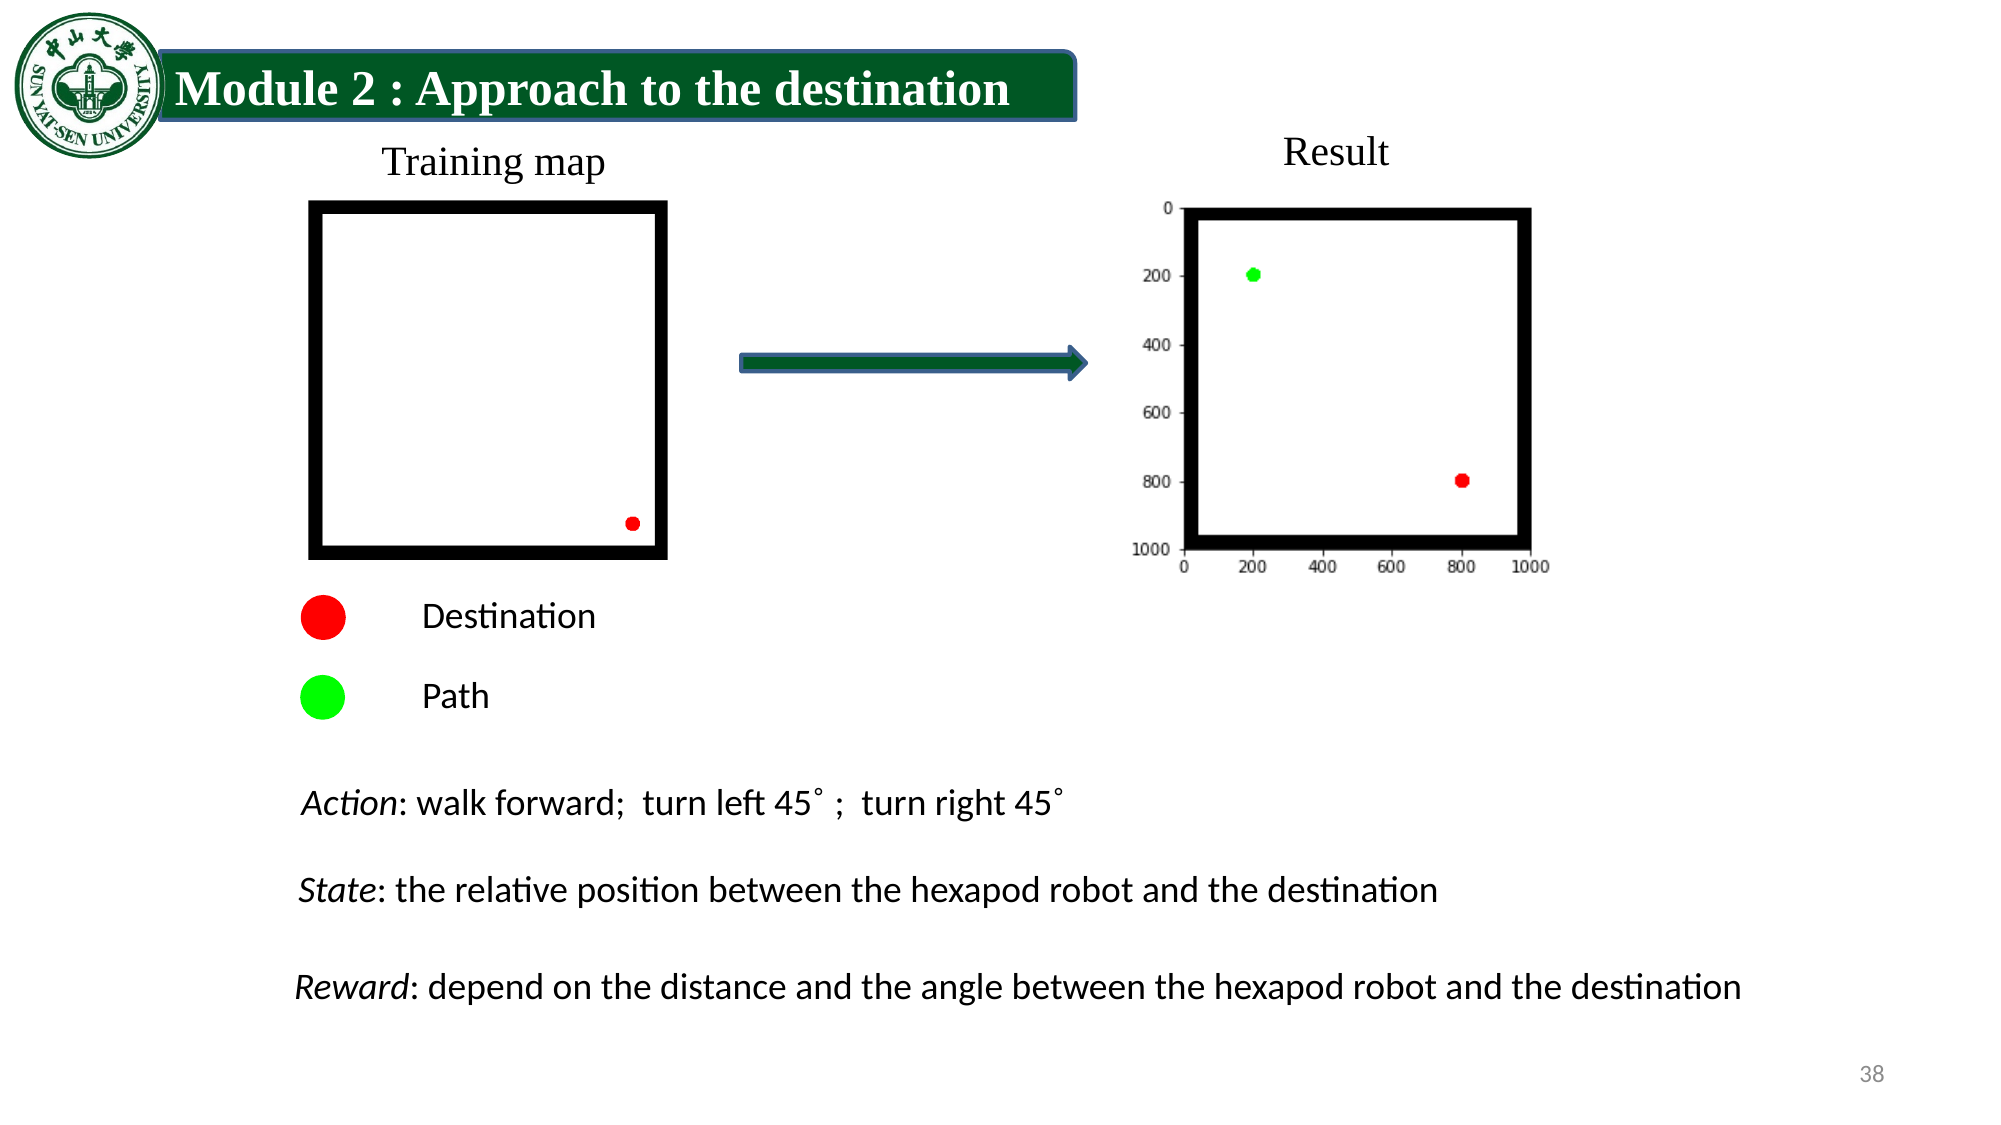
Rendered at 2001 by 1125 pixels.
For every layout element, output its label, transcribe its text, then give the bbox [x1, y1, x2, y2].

text_box Result [1268, 116, 1557, 151]
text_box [13, 12, 1076, 159]
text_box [279, 769, 1814, 1016]
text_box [302, 153, 1693, 725]
slide_number 38 [1433, 1042, 1900, 1103]
